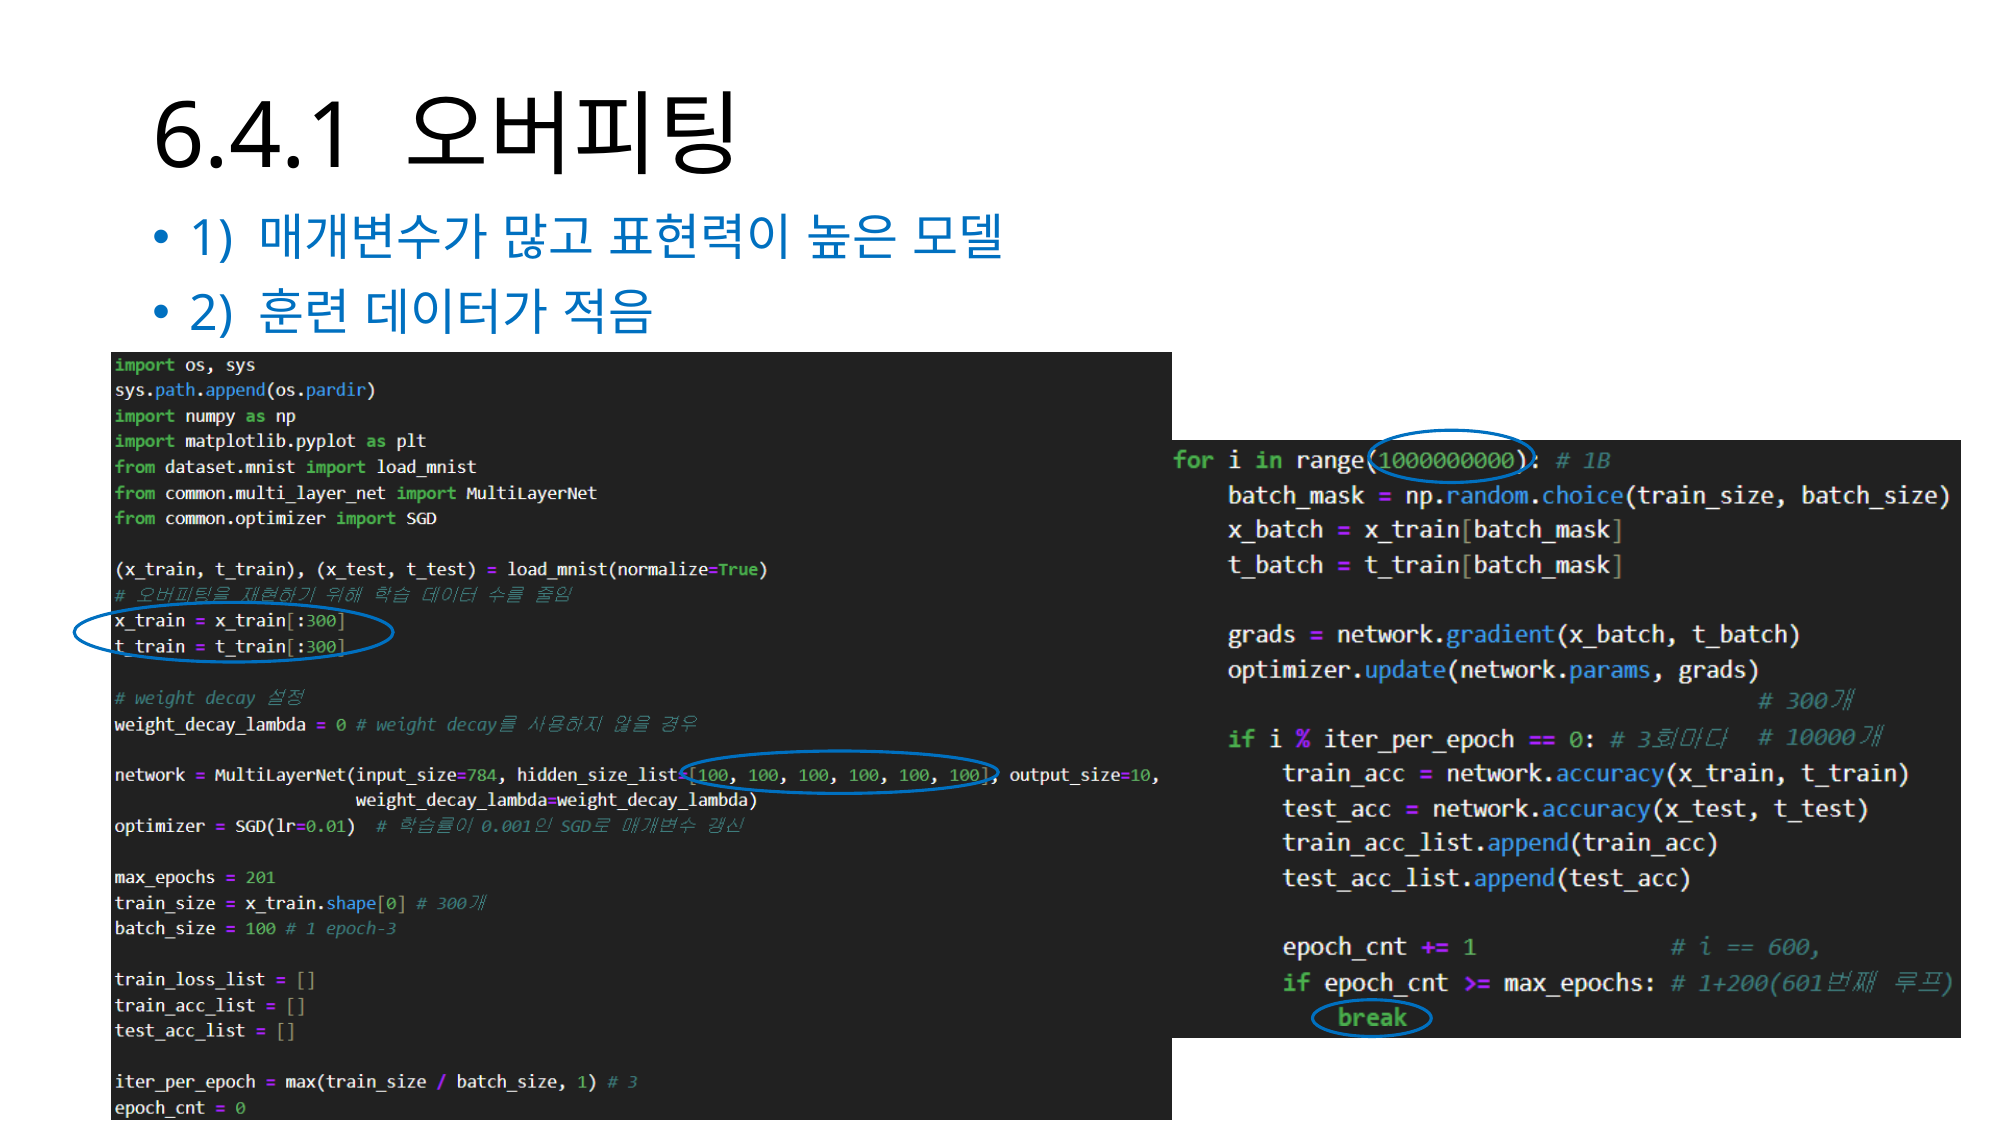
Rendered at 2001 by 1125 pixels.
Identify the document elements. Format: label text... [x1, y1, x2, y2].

list 1) 매개변수가 많고 표현력이 높은 모델 2) 훈련 데이터가 적음 [137, 204, 1863, 440]
text_box [1384, 429, 1519, 440]
text_box [73, 612, 111, 653]
title 6.4.1 오버피팅 [137, 28, 1863, 204]
picture [111, 352, 1961, 1120]
